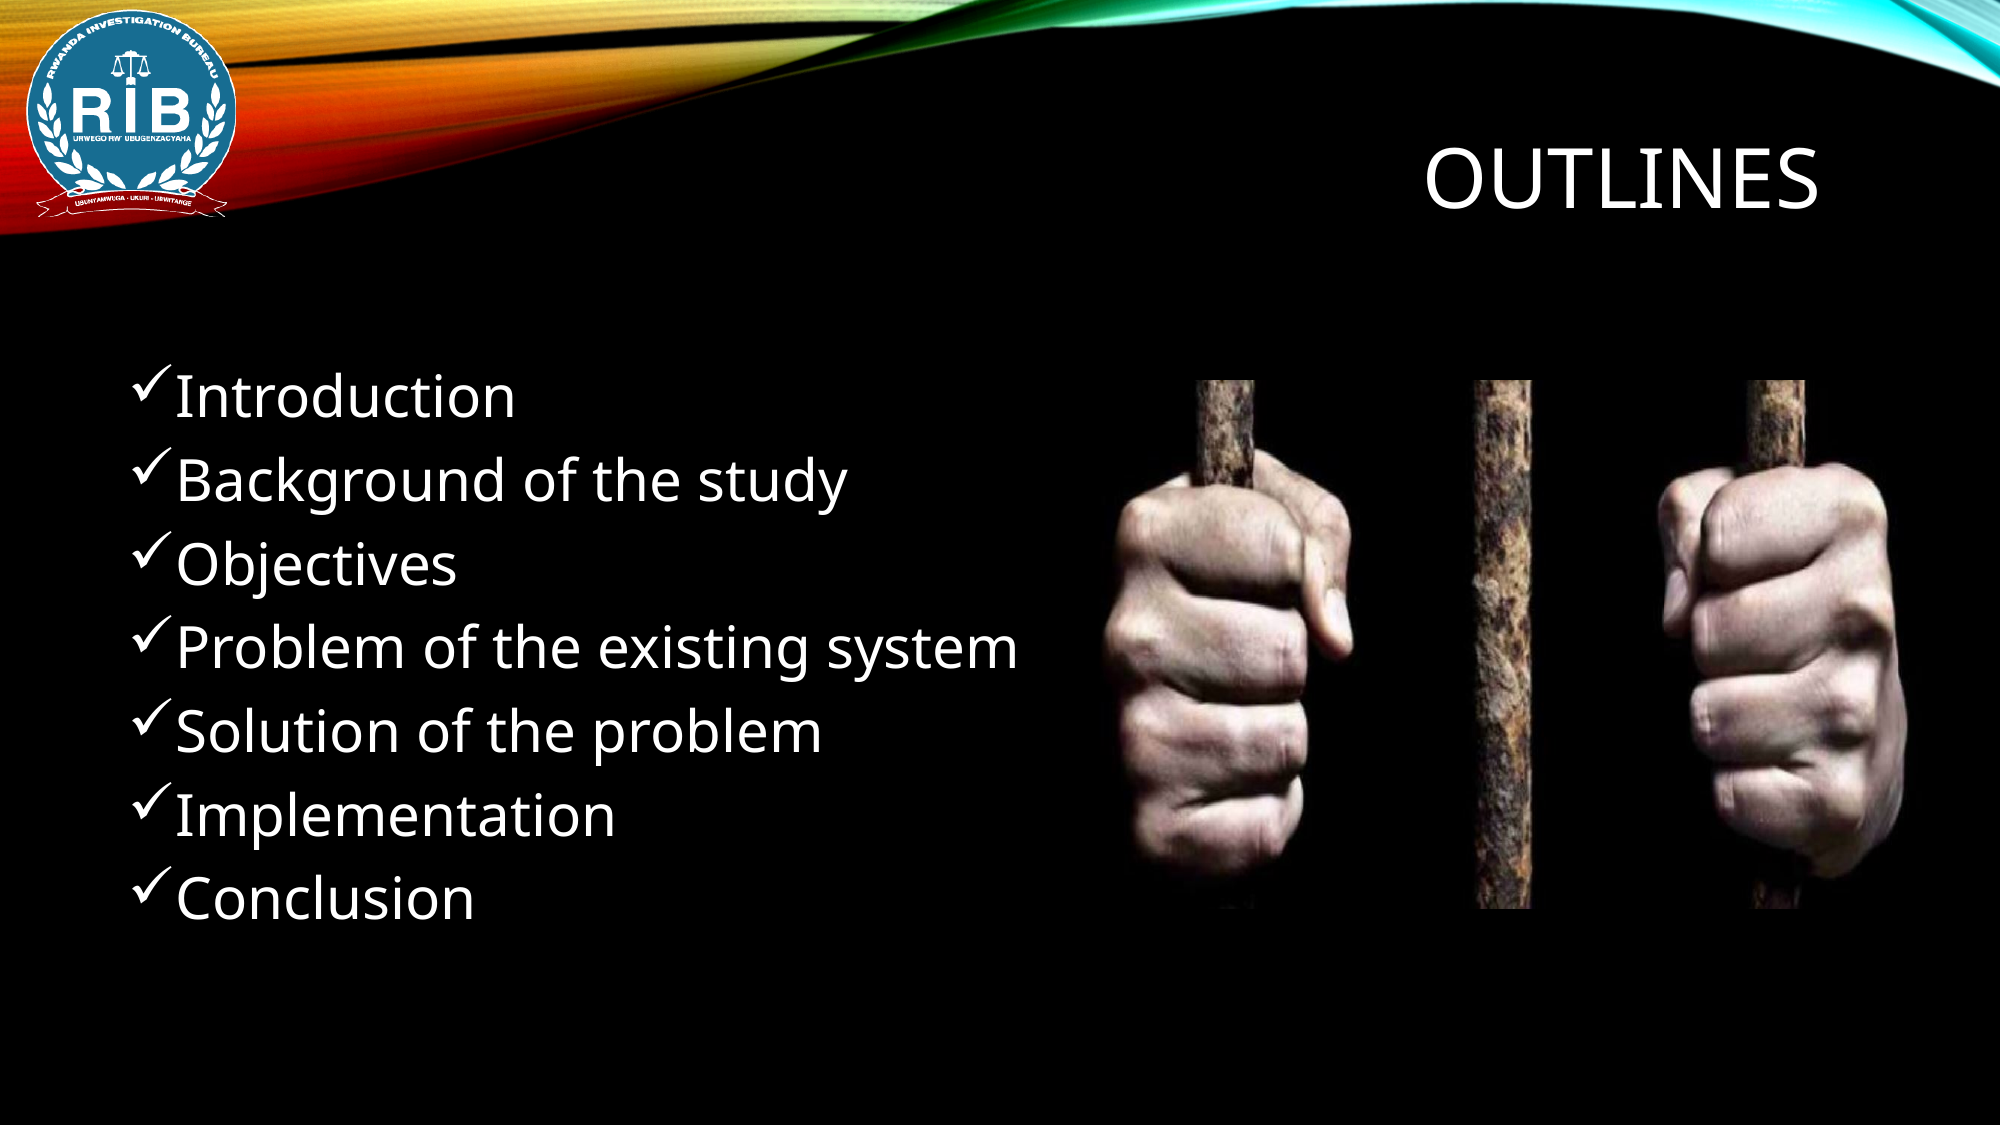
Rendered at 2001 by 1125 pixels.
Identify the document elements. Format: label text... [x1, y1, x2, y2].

picture [1015, 380, 1965, 909]
title OUTLINES [478, 93, 1837, 269]
picture [0, 0, 2000, 237]
list Introduction Background of the study Objectives Problem of the existing system Solution of the problem Implementation Conclusion [112, 360, 1888, 1021]
